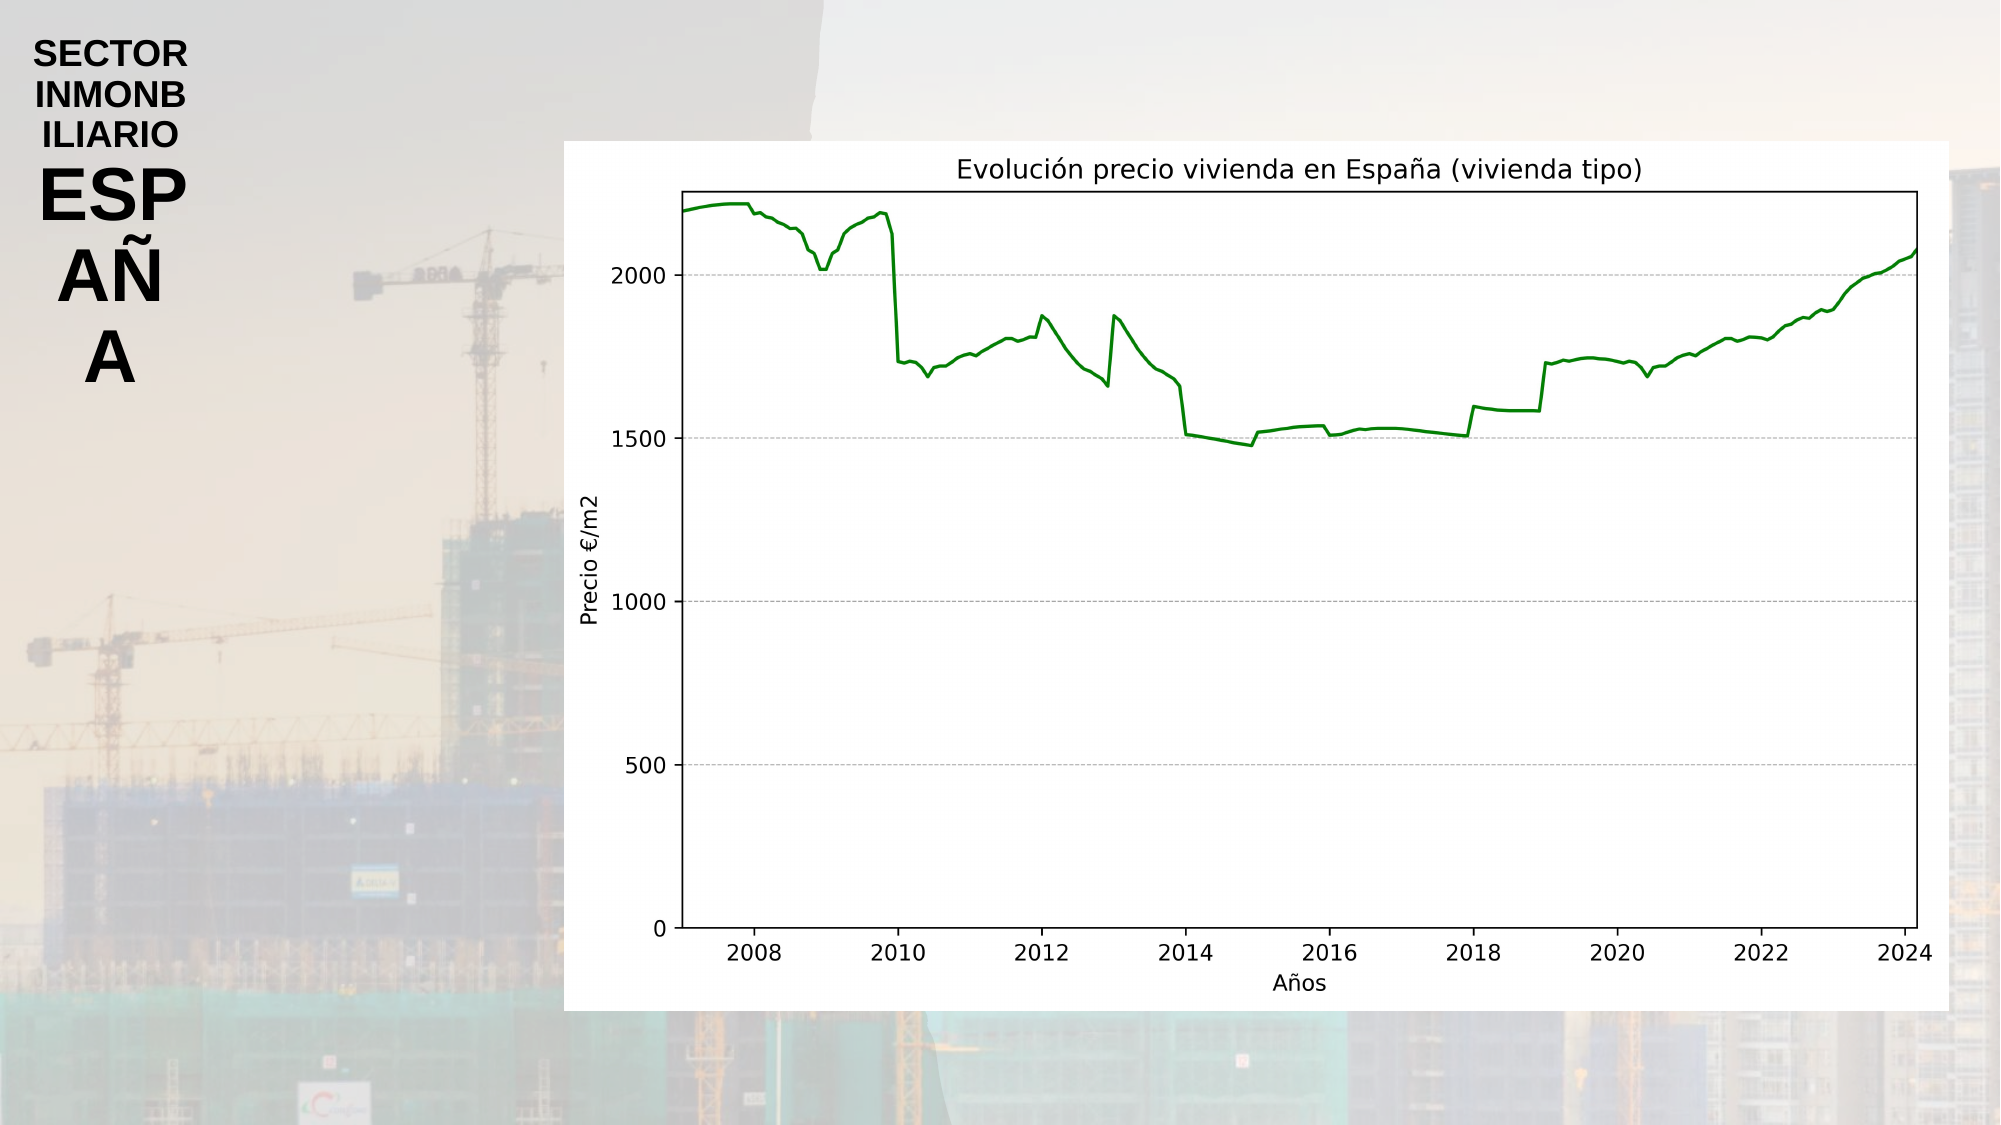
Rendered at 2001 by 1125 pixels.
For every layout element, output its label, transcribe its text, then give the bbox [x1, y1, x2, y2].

subtitle SECTOR INMONBILIARIO ESPAÑA [15, 26, 206, 1125]
picture [563, 141, 1949, 1011]
text_box [812, 0, 2000, 1125]
text_box [0, 0, 954, 1125]
